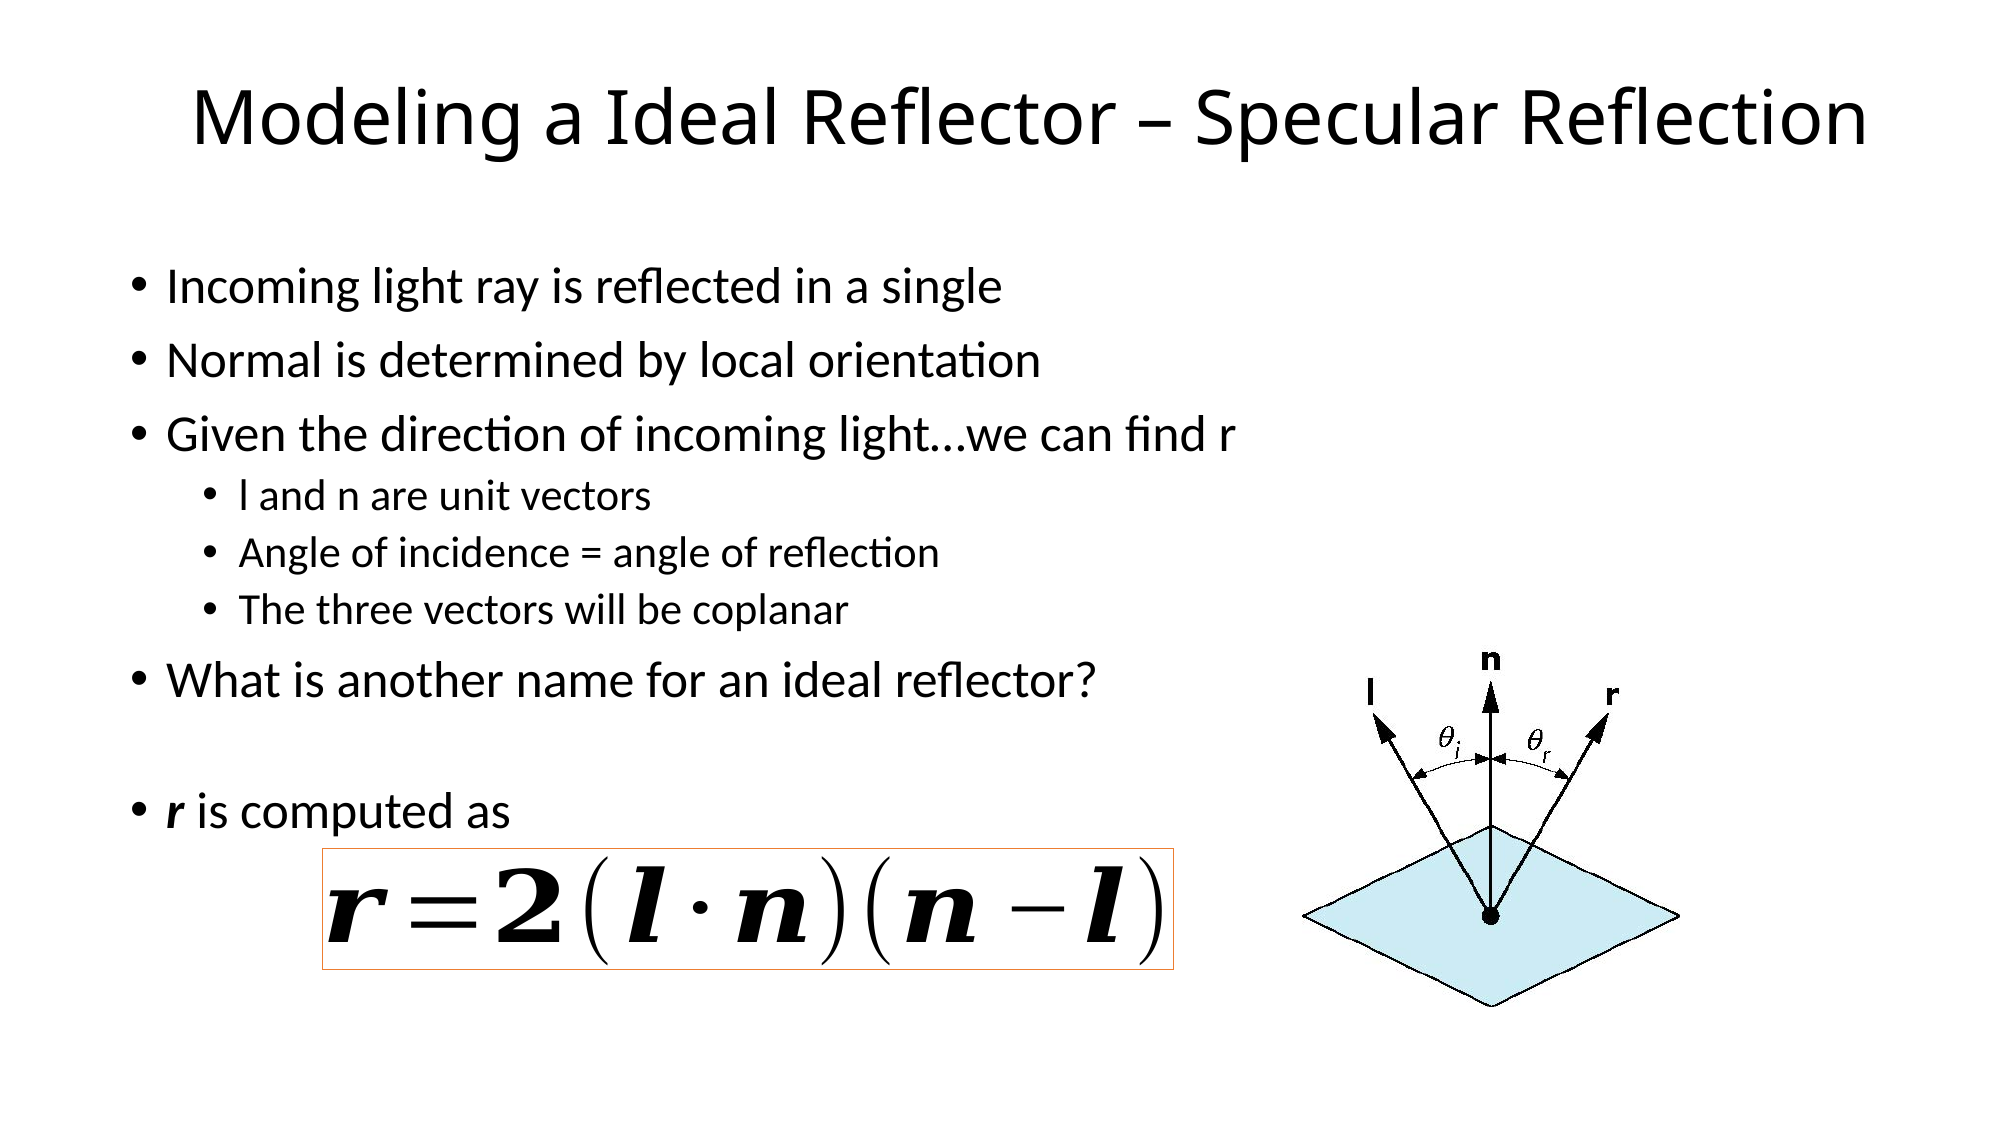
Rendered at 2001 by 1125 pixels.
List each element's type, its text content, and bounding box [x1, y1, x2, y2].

picture [1302, 637, 1680, 1008]
title Modeling a Ideal Reflector – Specular Reflection [175, 44, 1975, 195]
list Incoming light ray is reflected in a single Normal is determined by local orientation Given the direction of incoming light…we can find r l and n are unit vectors Angle of incidence = angle of reflection The three vectors will be coplanar What is another name for an ideal reflector? r is computed as [115, 250, 1552, 854]
